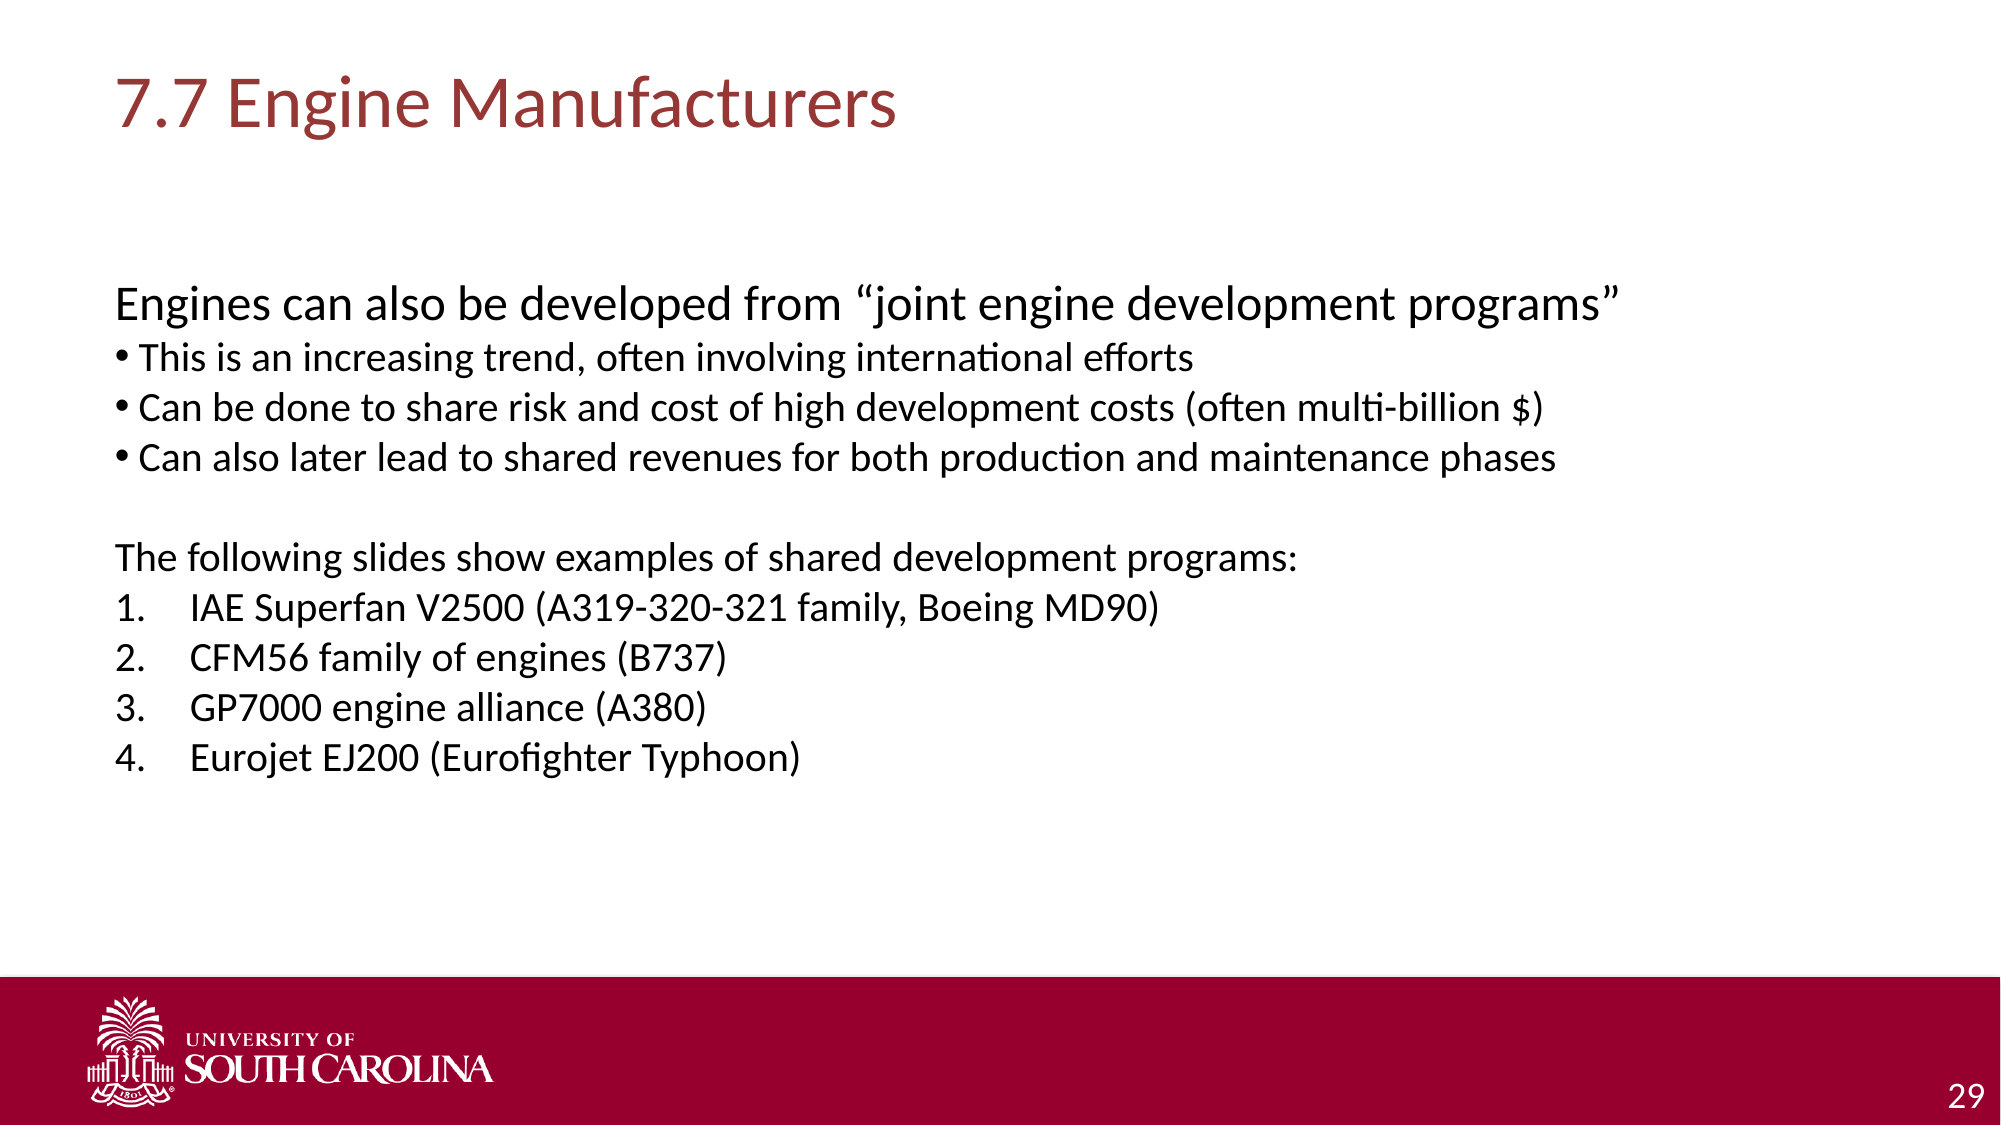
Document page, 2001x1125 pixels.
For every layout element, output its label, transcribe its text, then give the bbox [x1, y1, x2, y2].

list Engines can also be developed from “joint engine development programs” This is an increasing trend, often involving international efforts Can be done to share risk and cost of high development costs (often multi-billion $) Can also later lead to shared revenues for both production and maintenance phases The following slides show examples of shared development programs: IAE Superfan V2500 (A319-320-321 family, Boeing MD90) CFM56 family of engines (B737) GP7000 engine alliance (A380) Eurojet EJ200 (Eurofighter Typhoon) [99, 262, 1900, 937]
title 7.7 Engine Manufacturers [99, 45, 1900, 233]
picture [0, 979, 744, 1124]
